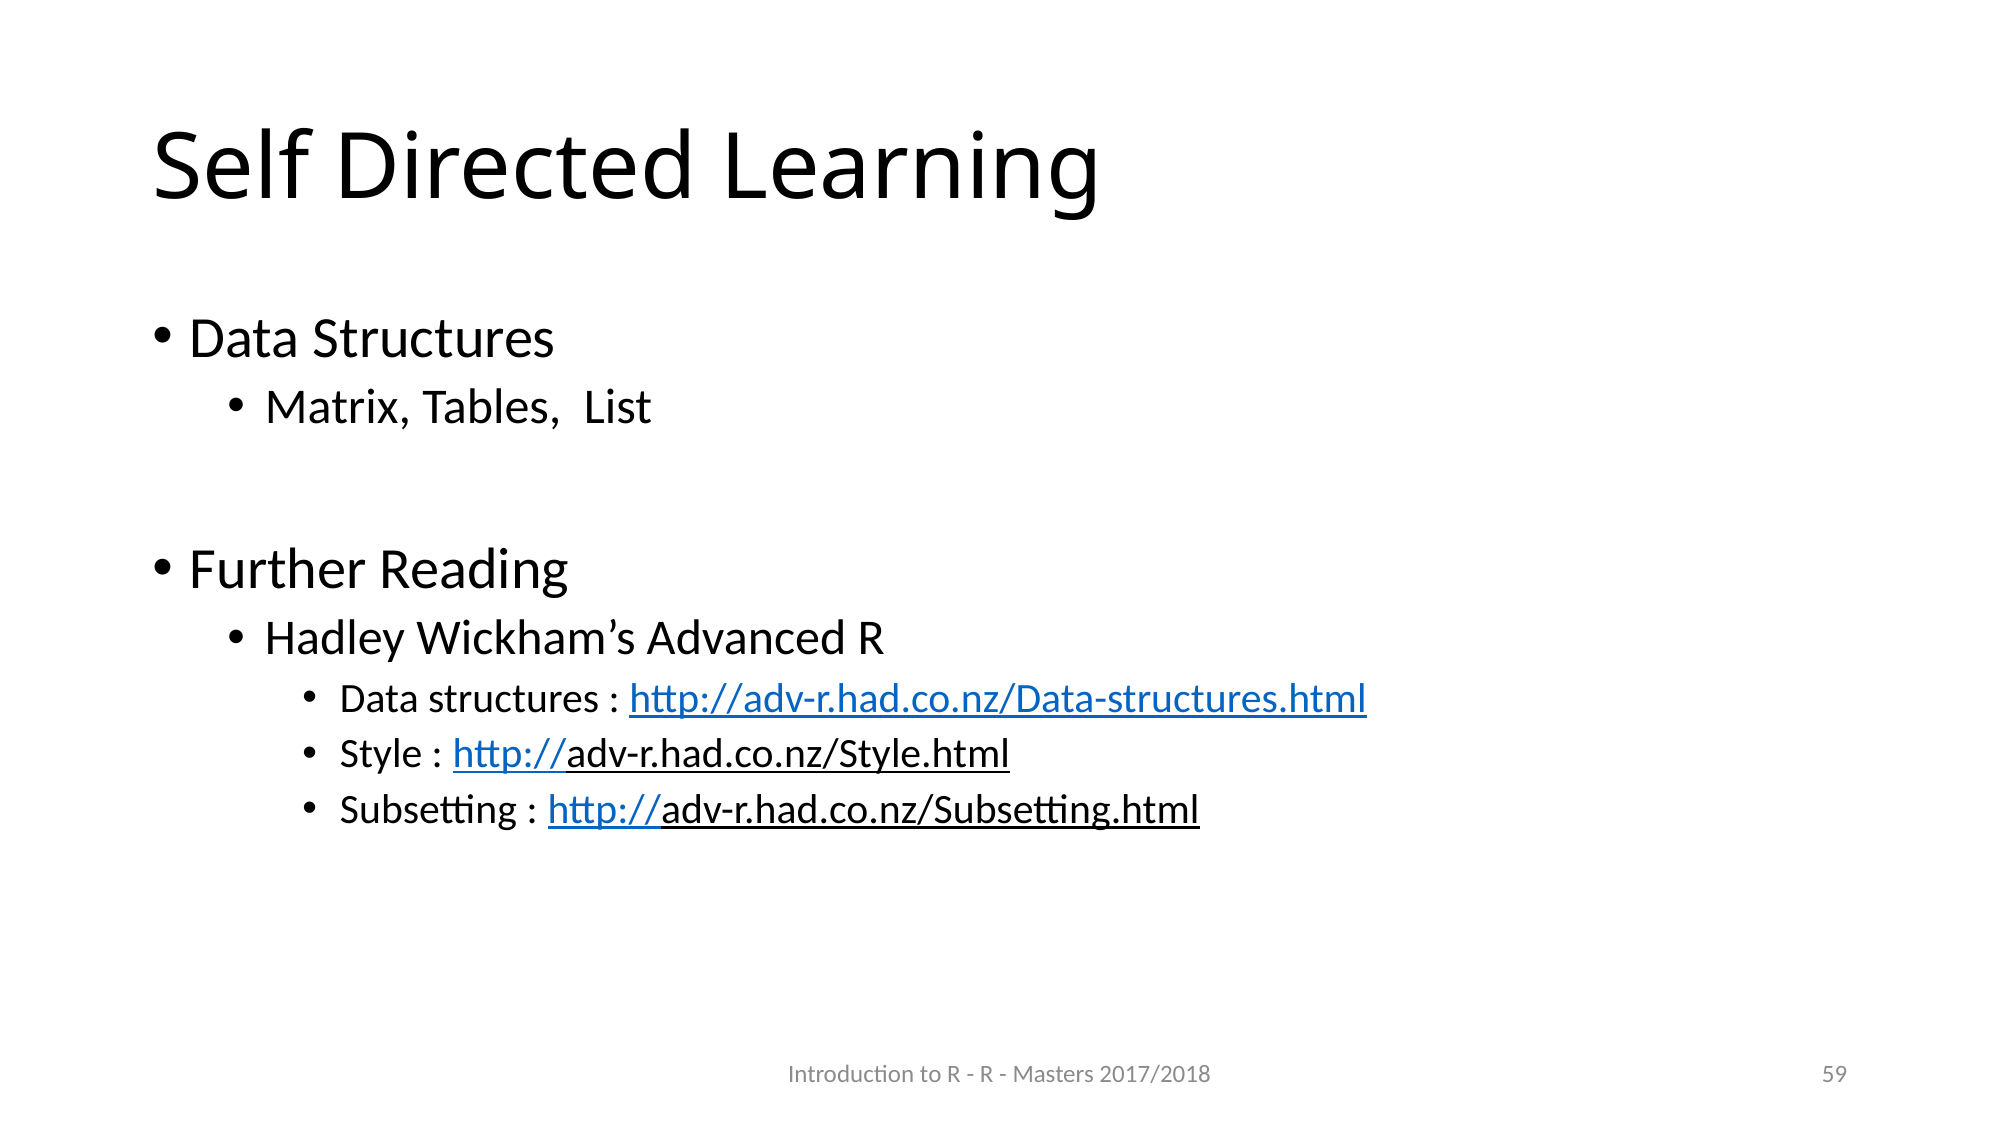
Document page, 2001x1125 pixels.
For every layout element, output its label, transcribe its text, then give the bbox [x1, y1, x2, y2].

title Self Directed Learning [137, 59, 1863, 278]
footer Introduction to R - R - Masters 2017/2018 [662, 1042, 1338, 1103]
list Data Structures Matrix, Tables, List Further Reading Hadley Wickham’s Advanced R Data structures : http://adv-r.had.co.nz/Data-structures.html Style : http://adv-r.had.co.nz/Style.html Subsetting : http://adv-r.had.co.nz/Subsetting.html [137, 299, 1863, 1014]
slide_number 59 [1412, 1042, 1863, 1103]
